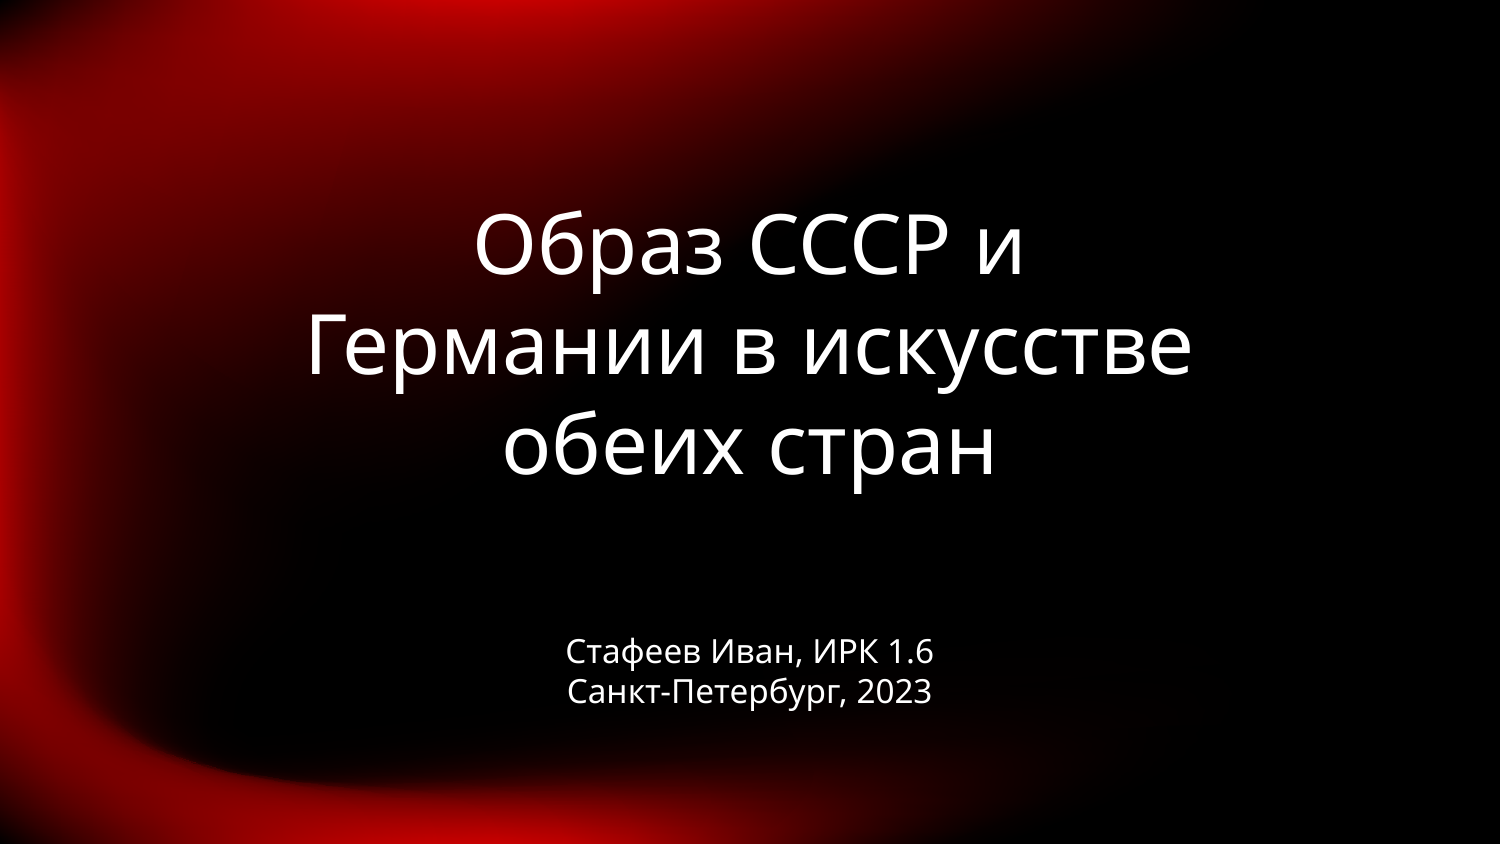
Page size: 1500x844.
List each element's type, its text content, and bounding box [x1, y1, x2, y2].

title Образ СССР и Германии в искусстве обеих стран [247, 165, 1253, 506]
picture [0, 0, 1500, 844]
subtitle Стафеев Иван, ИРК 1.6 Санкт-Петербург, 2023 [543, 615, 957, 737]
